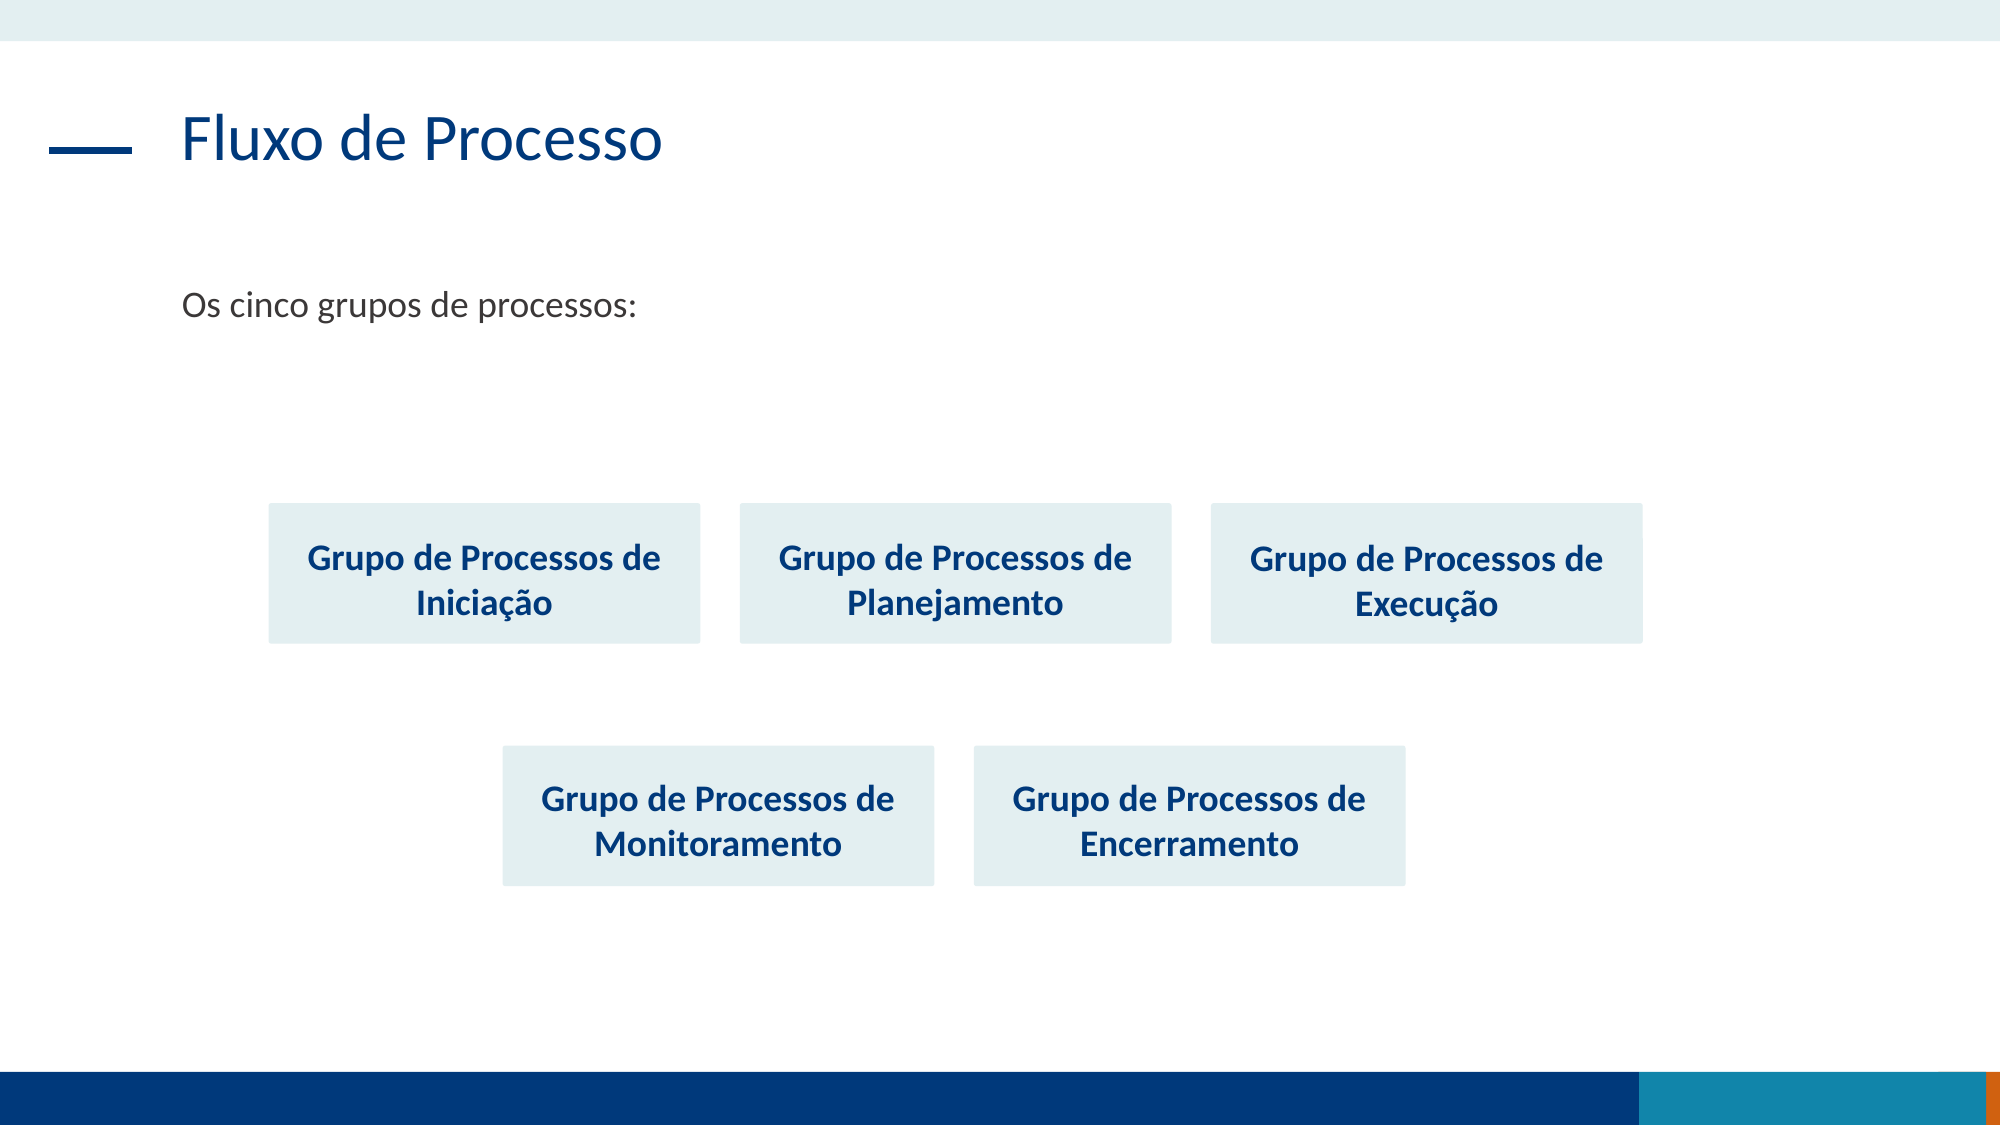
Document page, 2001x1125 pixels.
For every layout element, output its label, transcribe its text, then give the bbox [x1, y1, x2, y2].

list Fluxo de Processo [167, 95, 1833, 237]
text_box [267, 502, 702, 645]
text_box [1209, 502, 1644, 645]
text_box [501, 744, 936, 888]
text_box Grupo de Processos de Monitoramento [502, 766, 935, 872]
text_box Grupo de Processos de Iniciação [268, 525, 701, 631]
text_box Grupo de Processos de Execução [1210, 526, 1643, 632]
text_box Grupo de Processos de Encerramento [973, 766, 1406, 872]
text_box [972, 744, 1407, 888]
text_box [738, 502, 1173, 645]
text_box Grupo de Processos de Planejamento [739, 525, 1172, 631]
list Os cinco grupos de processos: [167, 278, 1833, 419]
